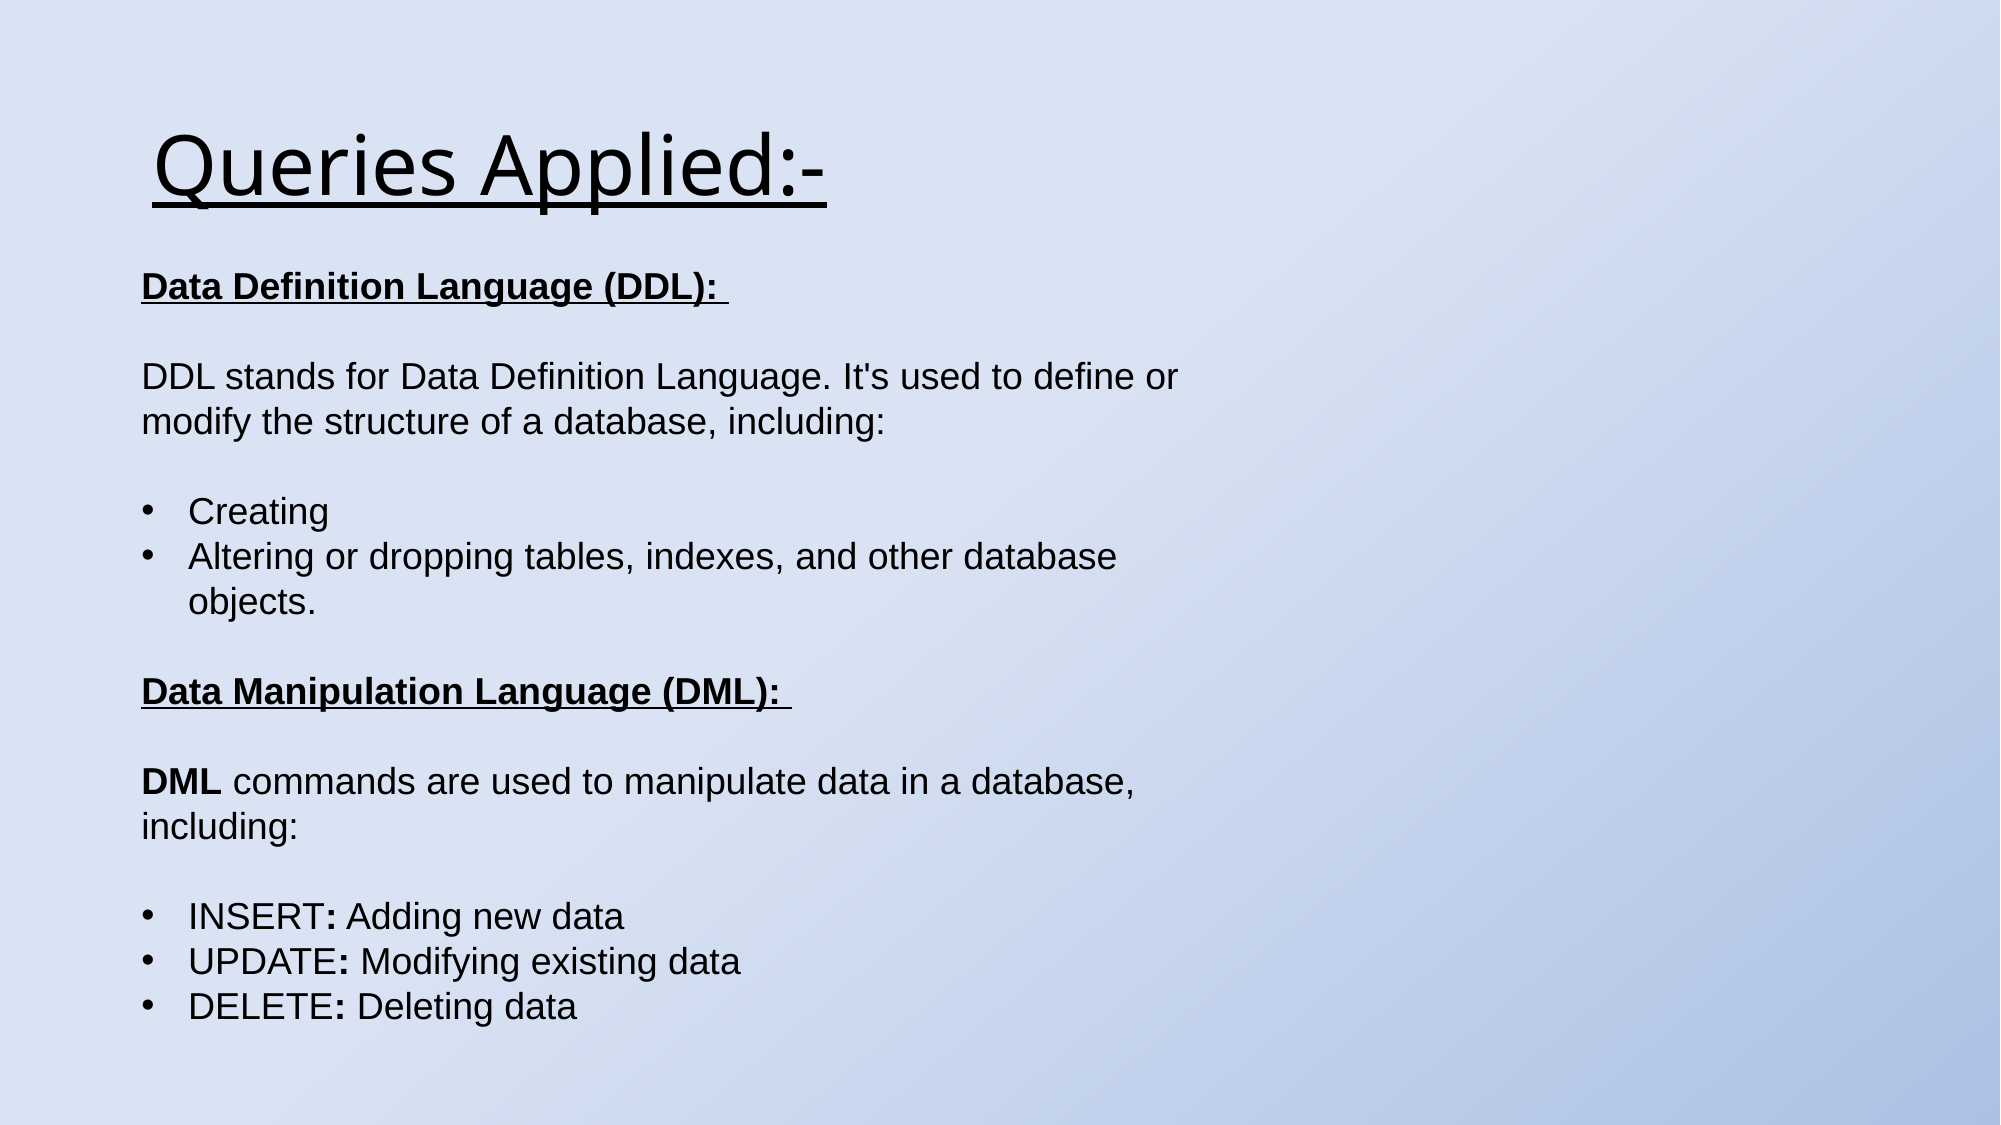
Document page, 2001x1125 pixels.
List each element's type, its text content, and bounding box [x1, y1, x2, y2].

text_box Data Definition Language (DDL): DDL stands for Data Definition Language. It's used to define or modify the structure of a database, including: Creating Altering or dropping tables, indexes, and other database objects. Data Manipulation Language (DML): DML commands are used to manipulate data in a database, including: INSERT: Adding new data UPDATE: Modifying existing data DELETE: Deleting data [126, 254, 1236, 1125]
title Queries Applied:- [137, 59, 1863, 278]
